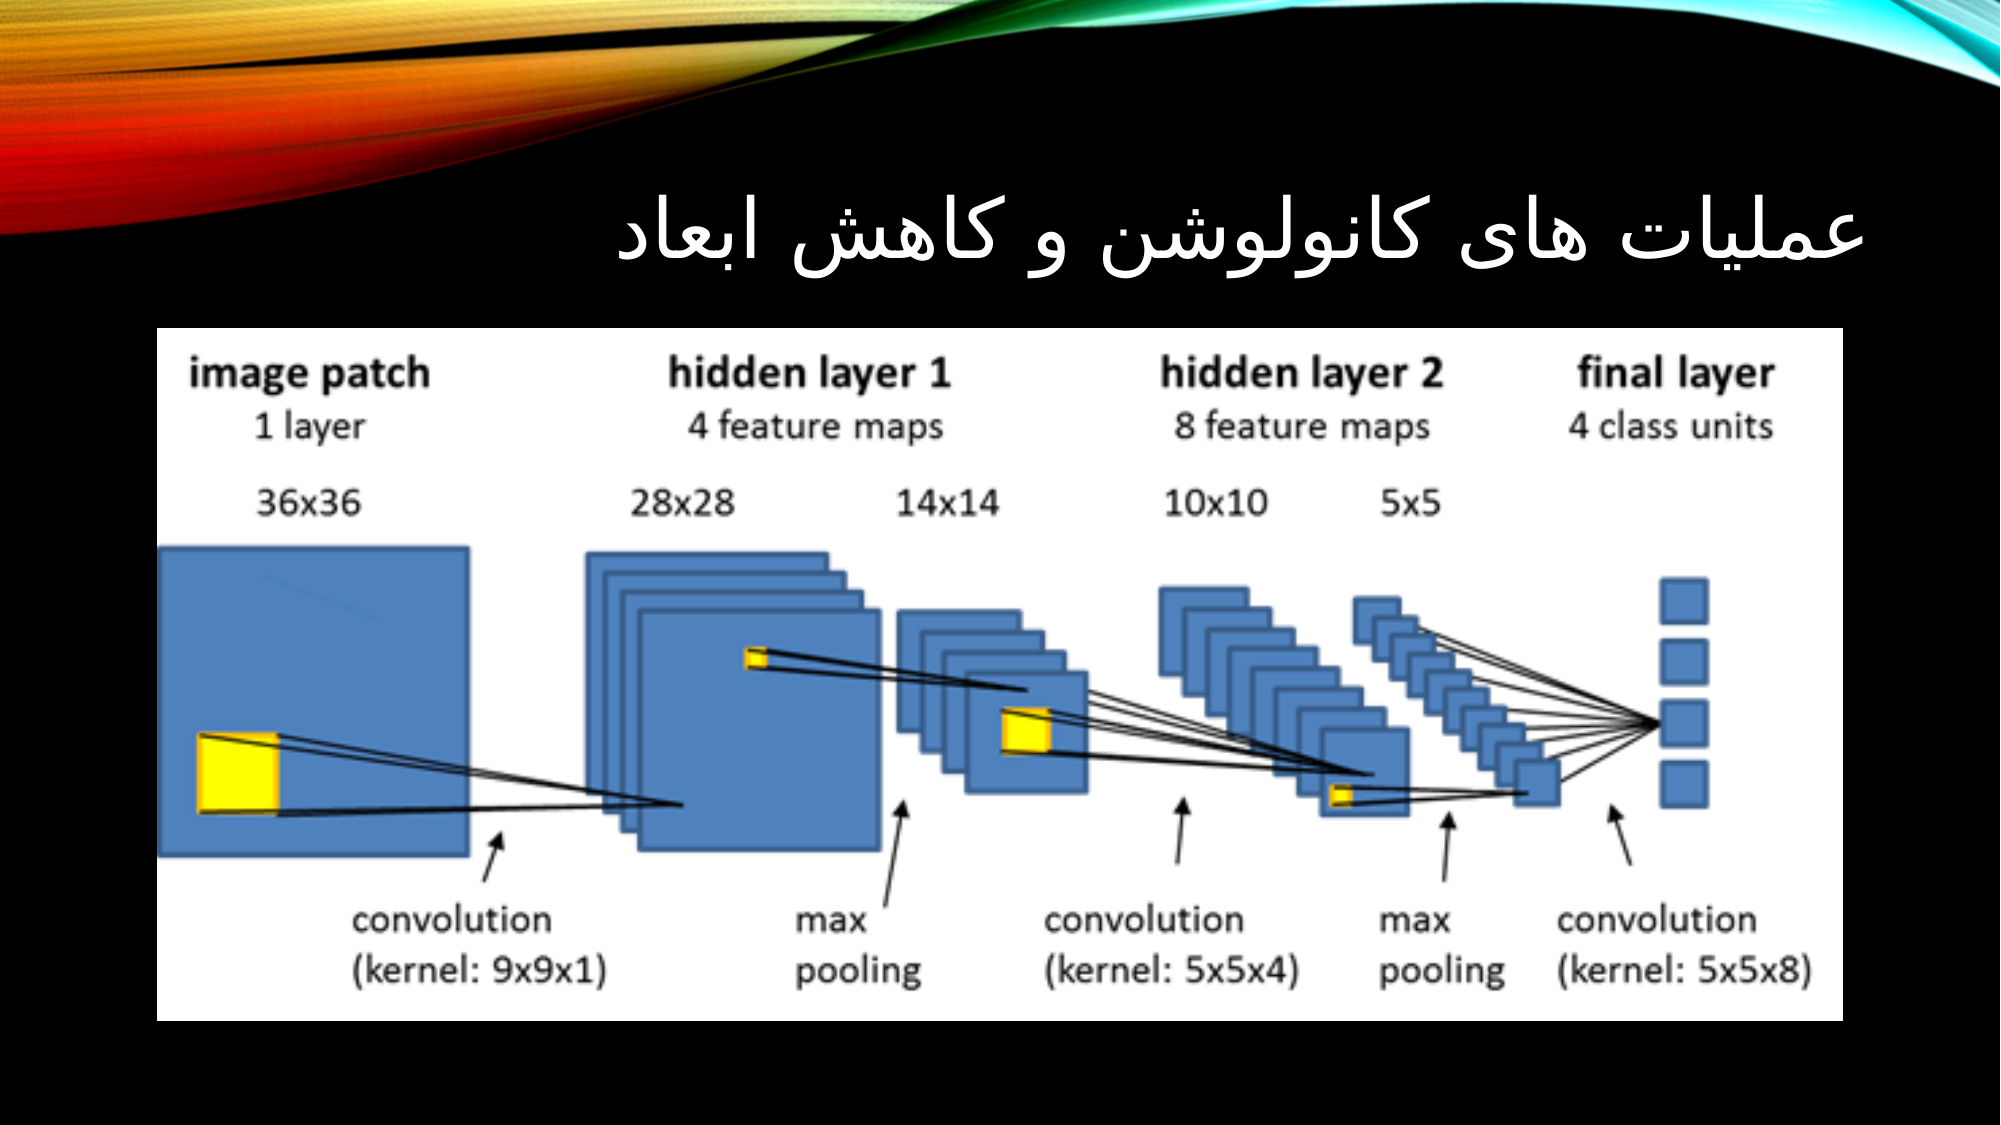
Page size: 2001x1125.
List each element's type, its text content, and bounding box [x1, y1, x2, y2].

title عملیات های کانولوشن و کاهش ابعاد [474, 125, 1888, 338]
picture [0, 0, 2000, 237]
picture [156, 328, 1843, 1021]
